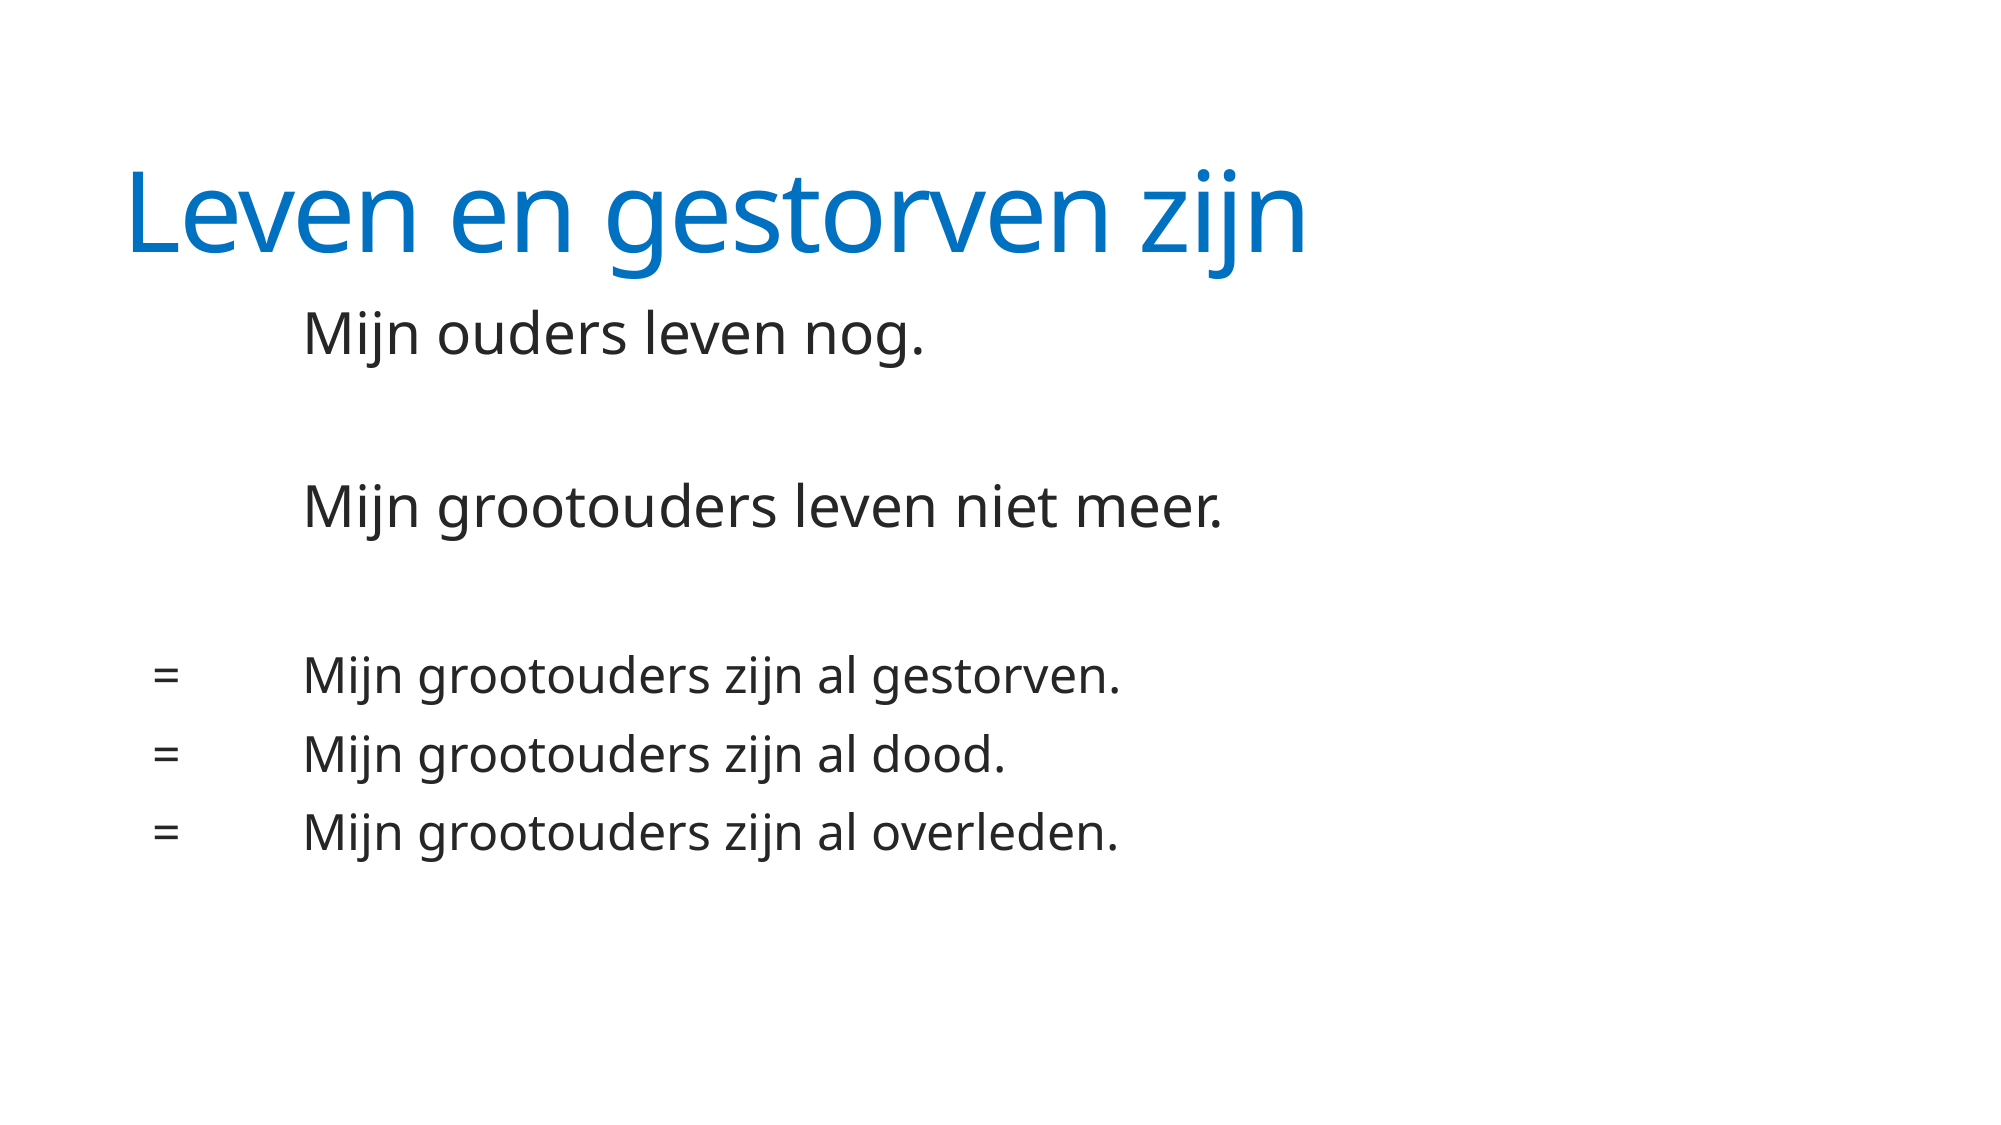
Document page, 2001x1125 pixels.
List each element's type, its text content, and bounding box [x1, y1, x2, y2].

title Leven en gestorven zijn [107, 81, 1875, 354]
list Mijn ouders leven nog. Mijn grootouders leven niet meer. = Mijn grootouders zijn al gestorven. = Mijn grootouders zijn al dood. = Mijn grootouders zijn al overleden. [137, 299, 1863, 1014]
